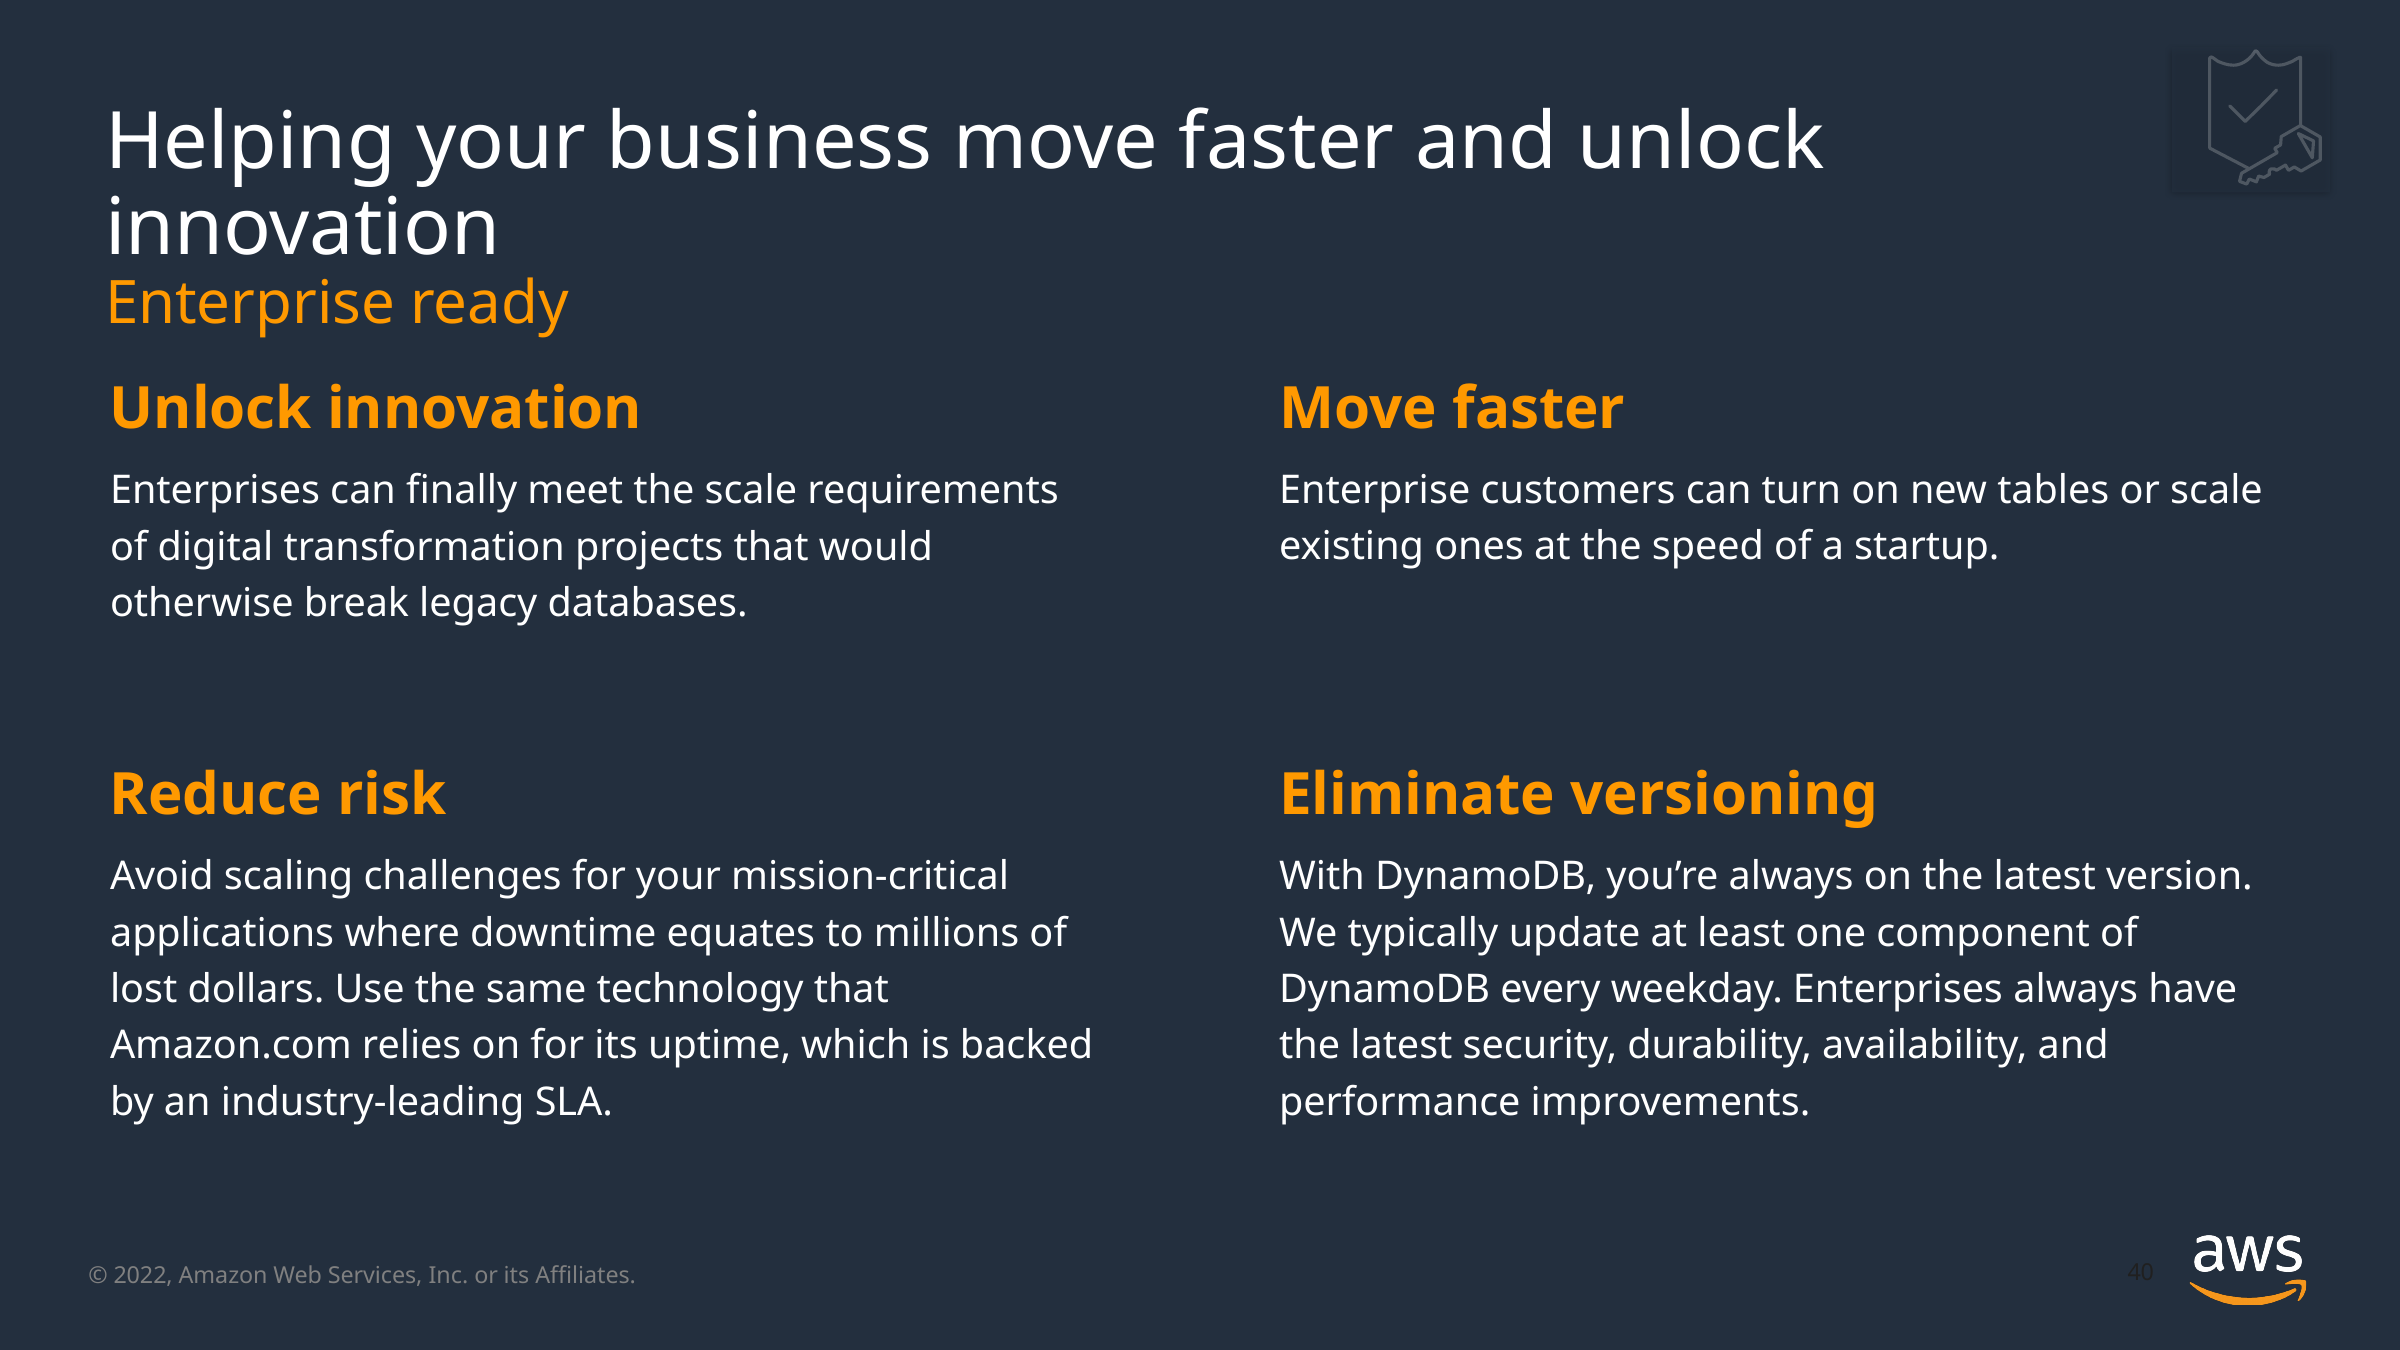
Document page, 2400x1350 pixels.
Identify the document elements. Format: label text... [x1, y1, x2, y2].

text_box Unlock innovation [109, 377, 863, 441]
text_box Enterprises can finally meet the scale requirements of digital transformation projects that would otherwise break legacy databases. [109, 455, 1096, 706]
text_box Reduce risk [109, 763, 863, 827]
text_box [2171, 46, 2331, 193]
text_box Avoid scaling challenges for your mission-critical applications where downtime equates to millions of lost dollars. Use the same technology that Amazon.com relies on for its uptime, which is backed by an industry-leading SLA. [109, 841, 1096, 1213]
slide_number 40 [1695, 1236, 2170, 1309]
text_box Move faster [1279, 377, 2033, 441]
text_box With DynamoDB, you’re always on the latest version. We typically update at least one component of DynamoDB every weekday. Enterprises always have the latest security, durability, availability, and performance improvements. [1279, 841, 2265, 1123]
title Helping your business move faster and unlock innovation Enterprise ready [90, 92, 2166, 195]
text_box Enterprise customers can turn on new tables or scale existing ones at the speed of a startup. [1279, 455, 2301, 568]
text_box Eliminate versioning [1279, 763, 2194, 827]
